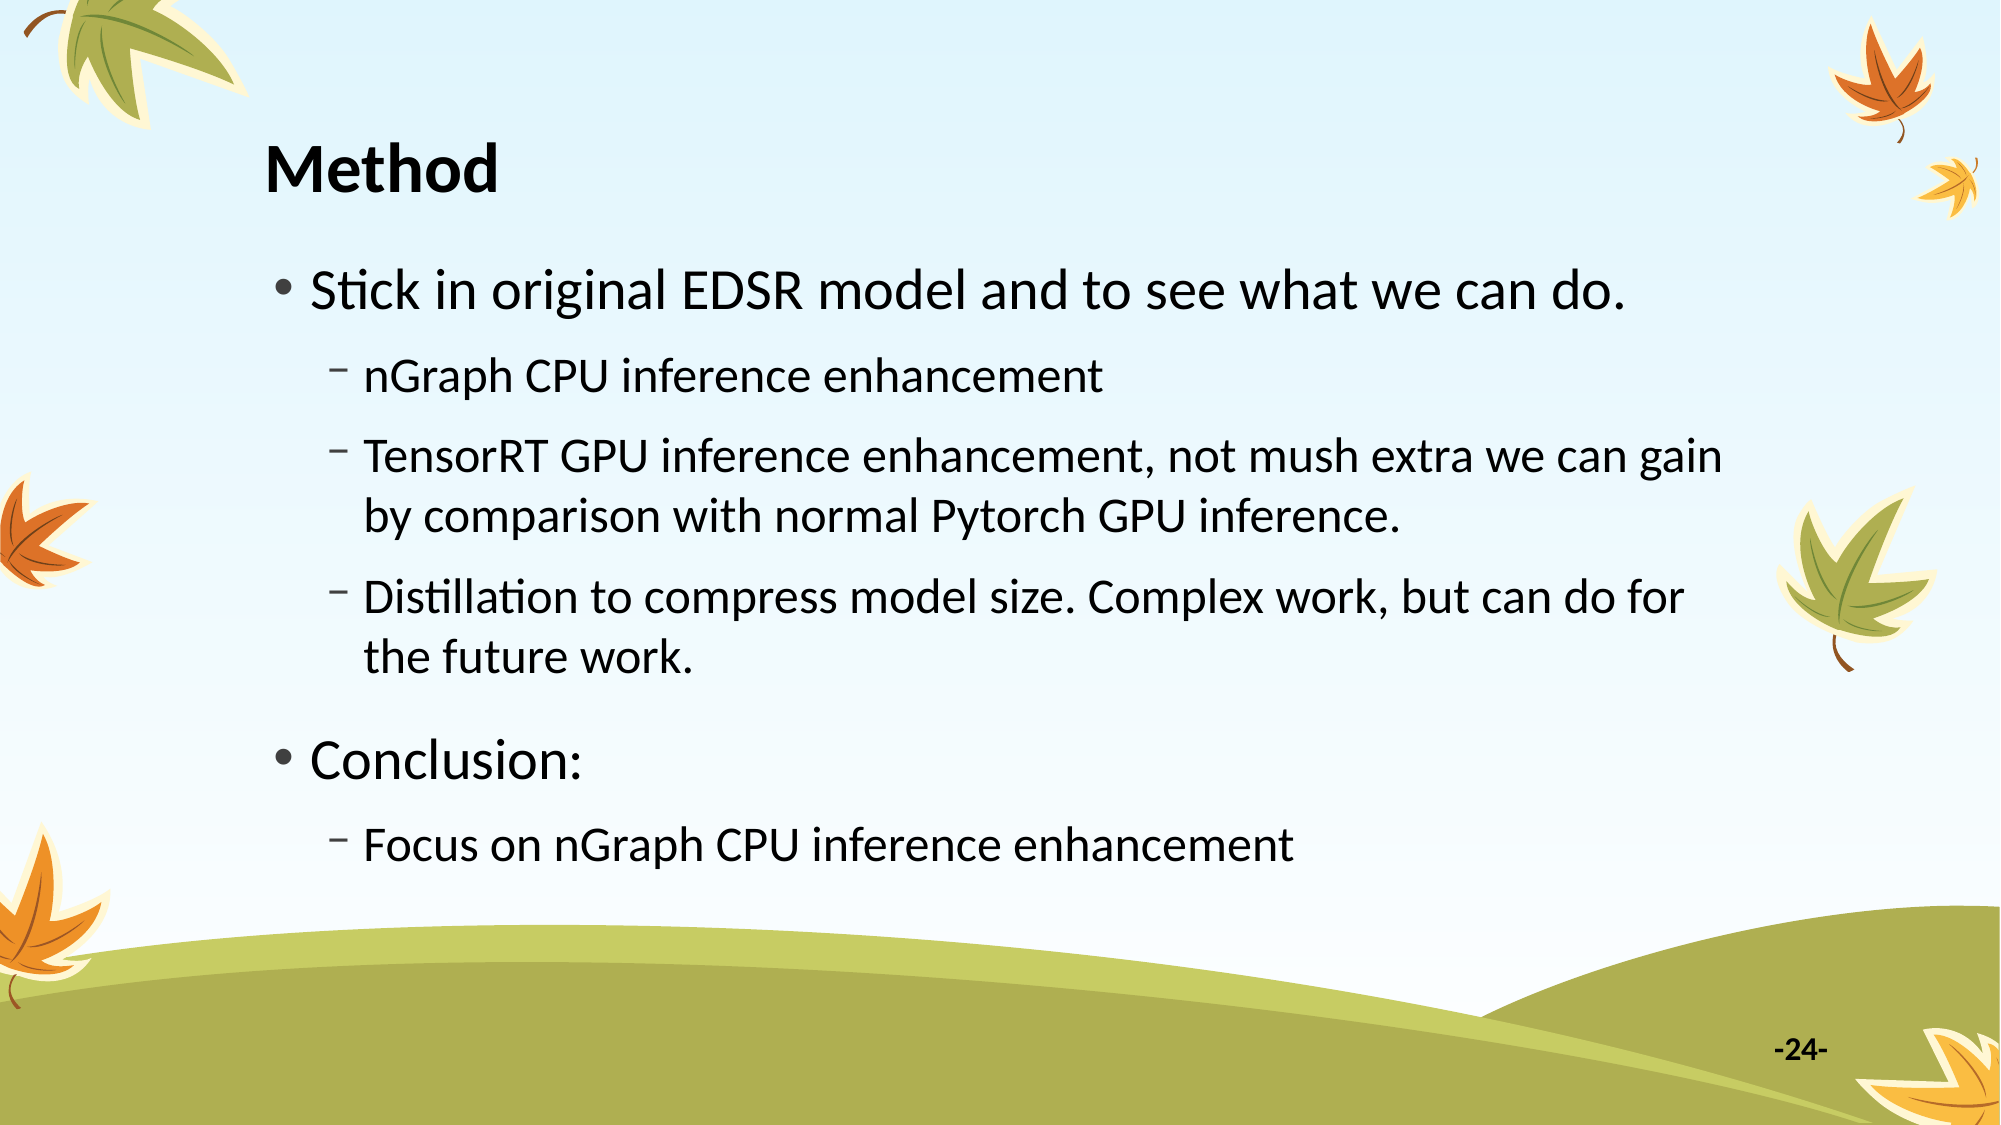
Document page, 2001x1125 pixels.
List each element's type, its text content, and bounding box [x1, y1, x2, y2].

list Stick in original EDSR model and to see what we can do. nGraph CPU inference enhancement TensorRT GPU inference enhancement, not mush extra we can gain by comparison with normal Pytorch GPU inference. Distillation to compress model size. Complex work, but can do for the future work. Conclusion: Focus on nGraph CPU inference enhancement [250, 243, 1750, 925]
title Method [249, 12, 1749, 216]
